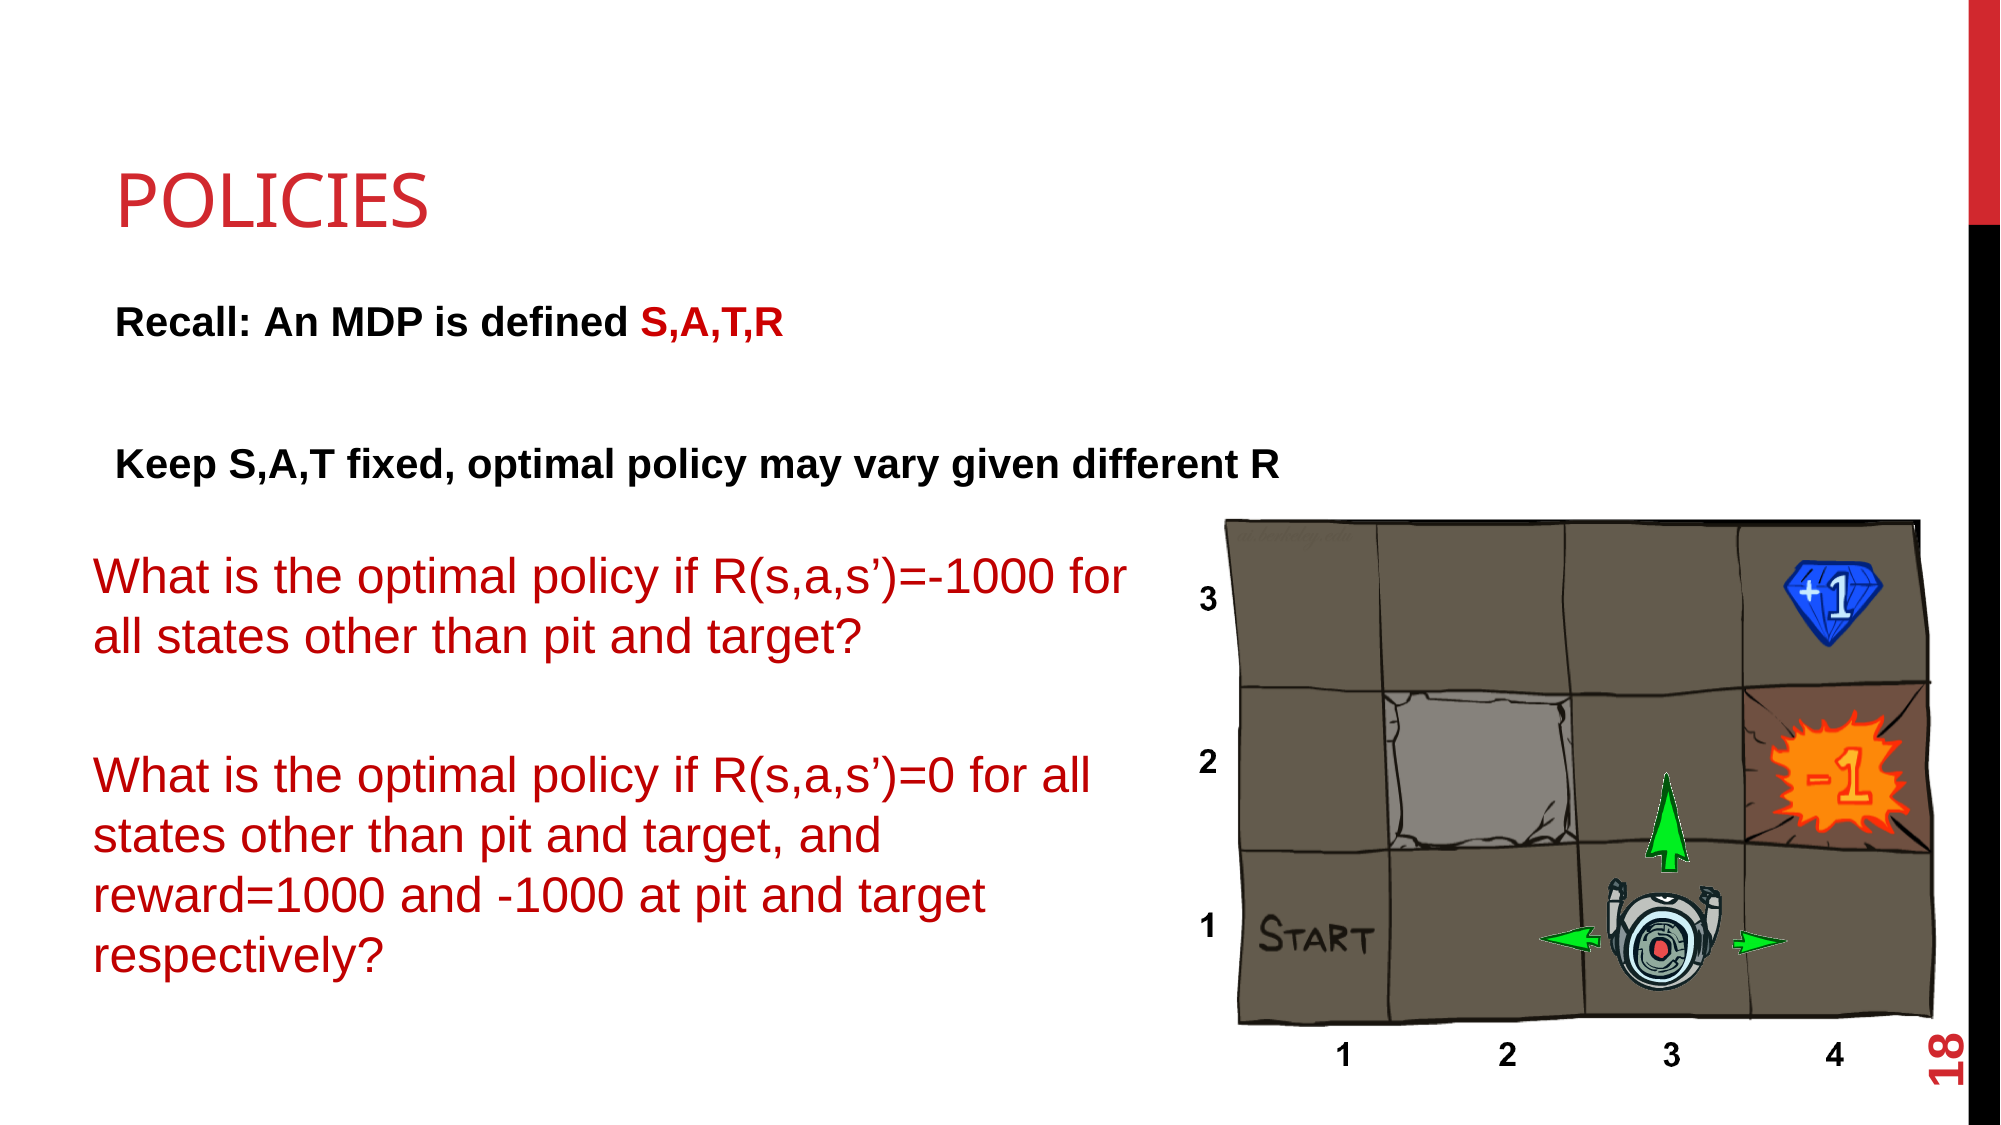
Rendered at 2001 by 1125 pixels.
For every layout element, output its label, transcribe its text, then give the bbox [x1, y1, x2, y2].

picture [1189, 508, 1944, 1082]
list Recall: An MDP is defined S,A,T,R Keep S,A,T fixed, optimal policy may vary given different R [99, 287, 1767, 1005]
text_box What is the optimal policy if R(s,a,s’)=-1000 for all states other than pit and target? [78, 536, 1150, 672]
slide_number 18 [1903, 887, 1984, 1104]
title Policies [99, 25, 1367, 250]
text_box What is the optimal policy if R(s,a,s’)=0 for all states other than pit and target, and reward=1000 and -1000 at pit and target respectively? [78, 735, 1150, 991]
